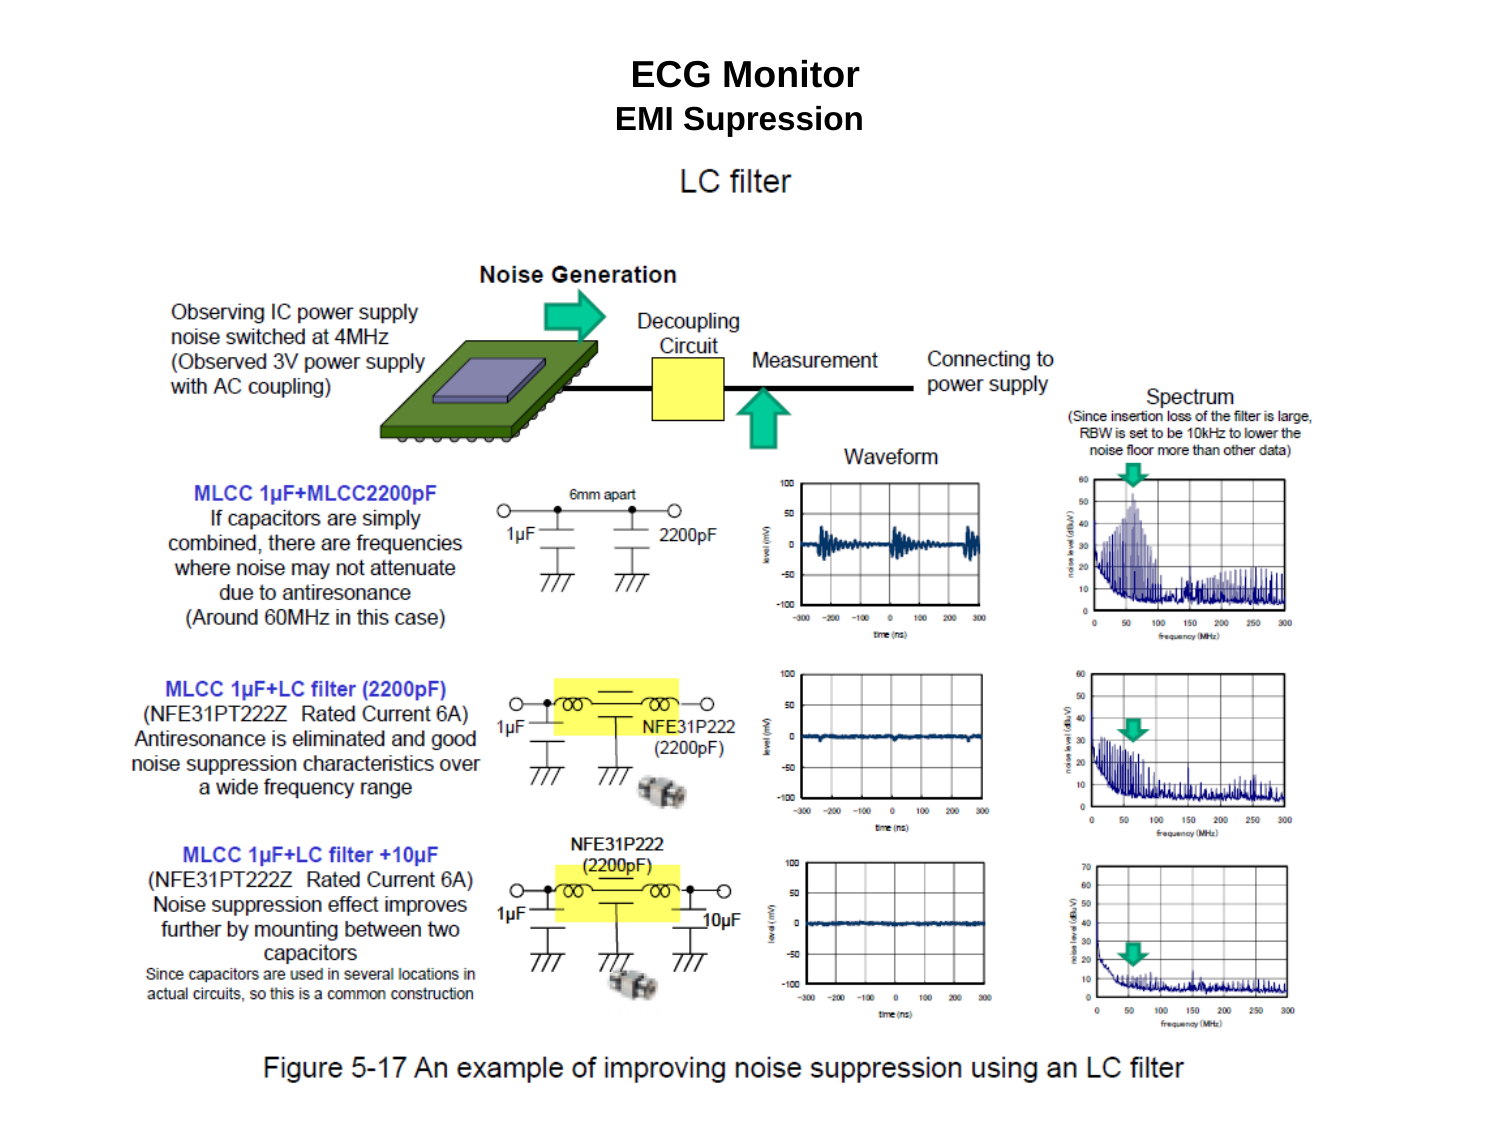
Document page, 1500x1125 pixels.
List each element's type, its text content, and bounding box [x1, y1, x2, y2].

text_box EMI Supression [599, 89, 888, 145]
picture [674, 154, 813, 208]
text_box ECG Monitor [615, 42, 888, 103]
picture [112, 249, 1331, 1096]
